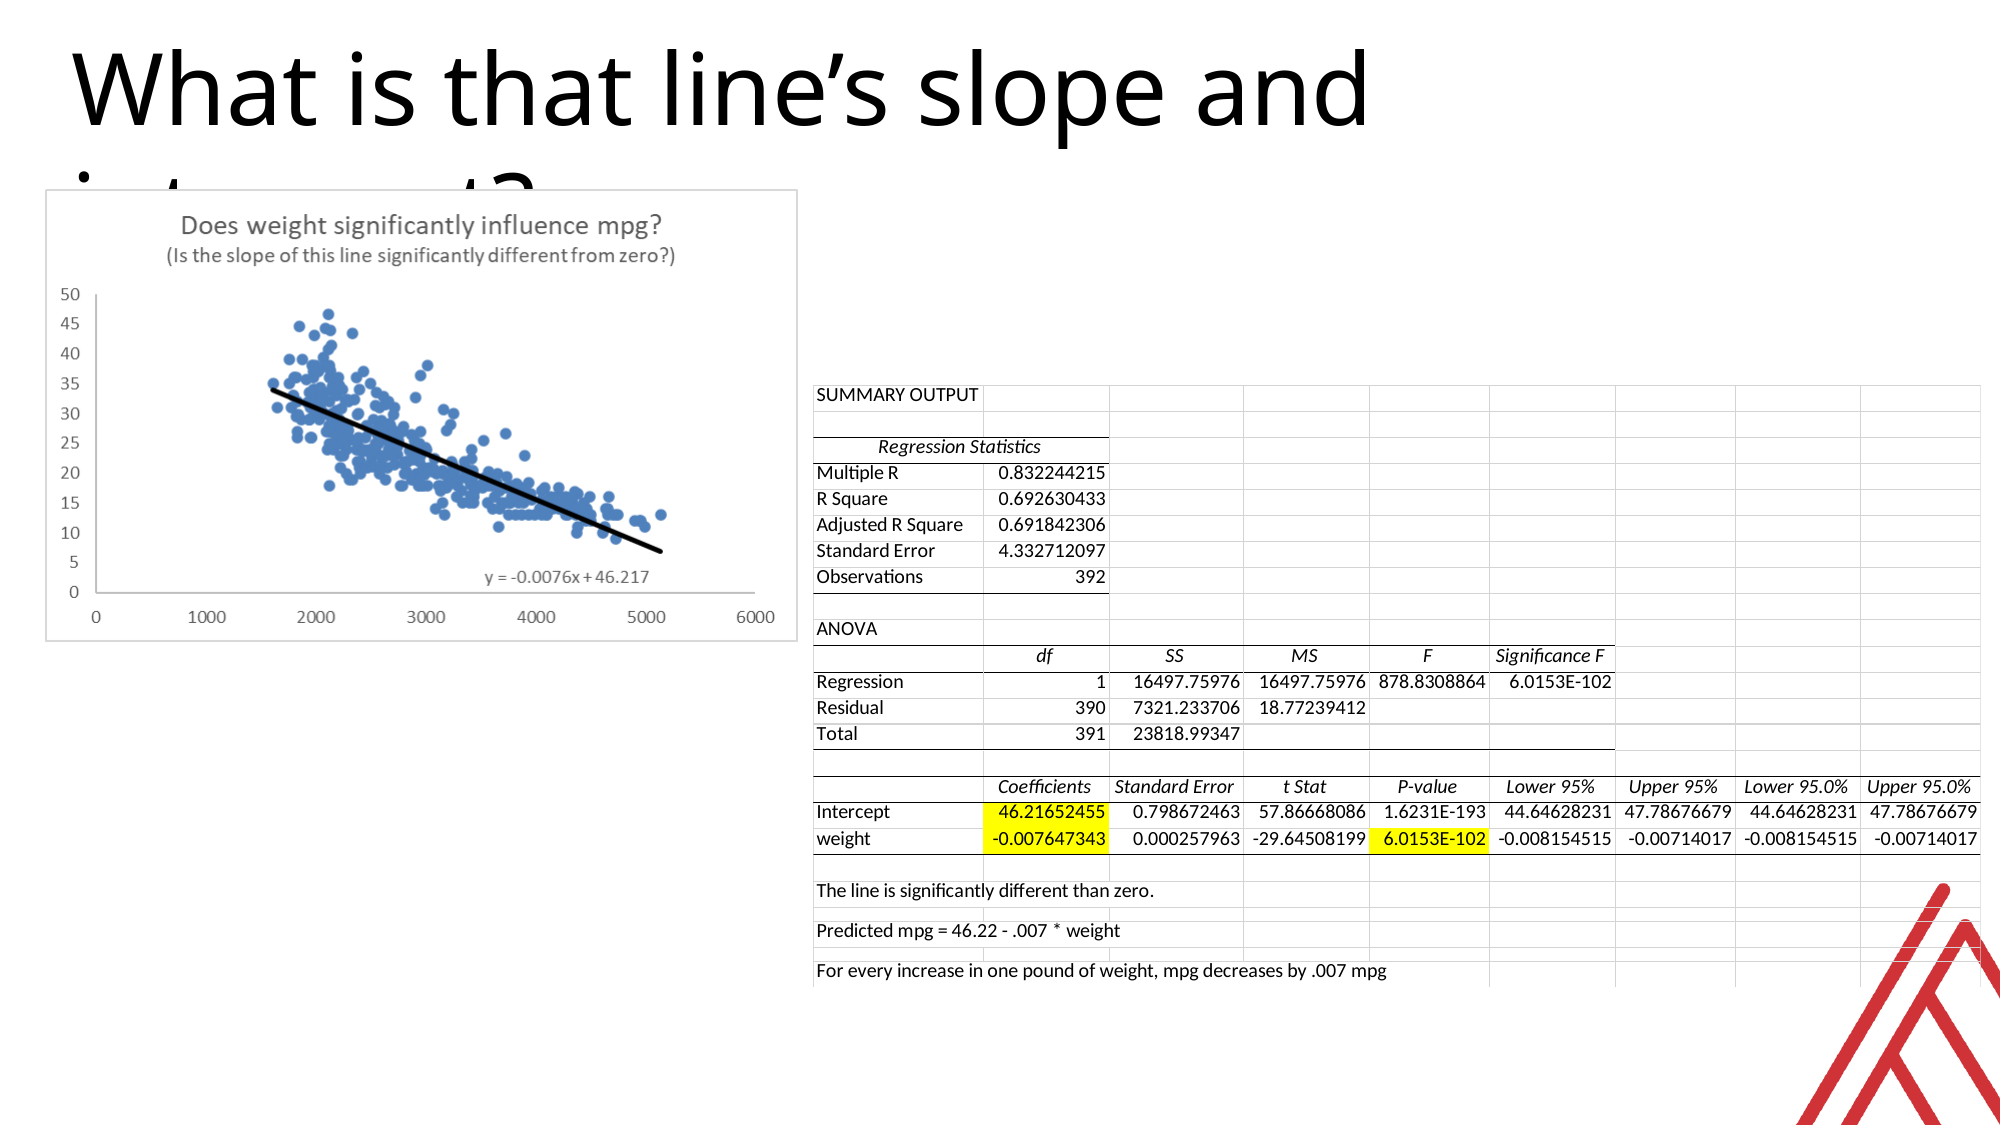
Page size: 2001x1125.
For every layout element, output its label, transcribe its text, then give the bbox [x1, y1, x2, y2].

picture [813, 384, 2000, 1125]
text_box What is that line’s slope and intercept? [56, 18, 1839, 274]
picture [45, 189, 798, 642]
